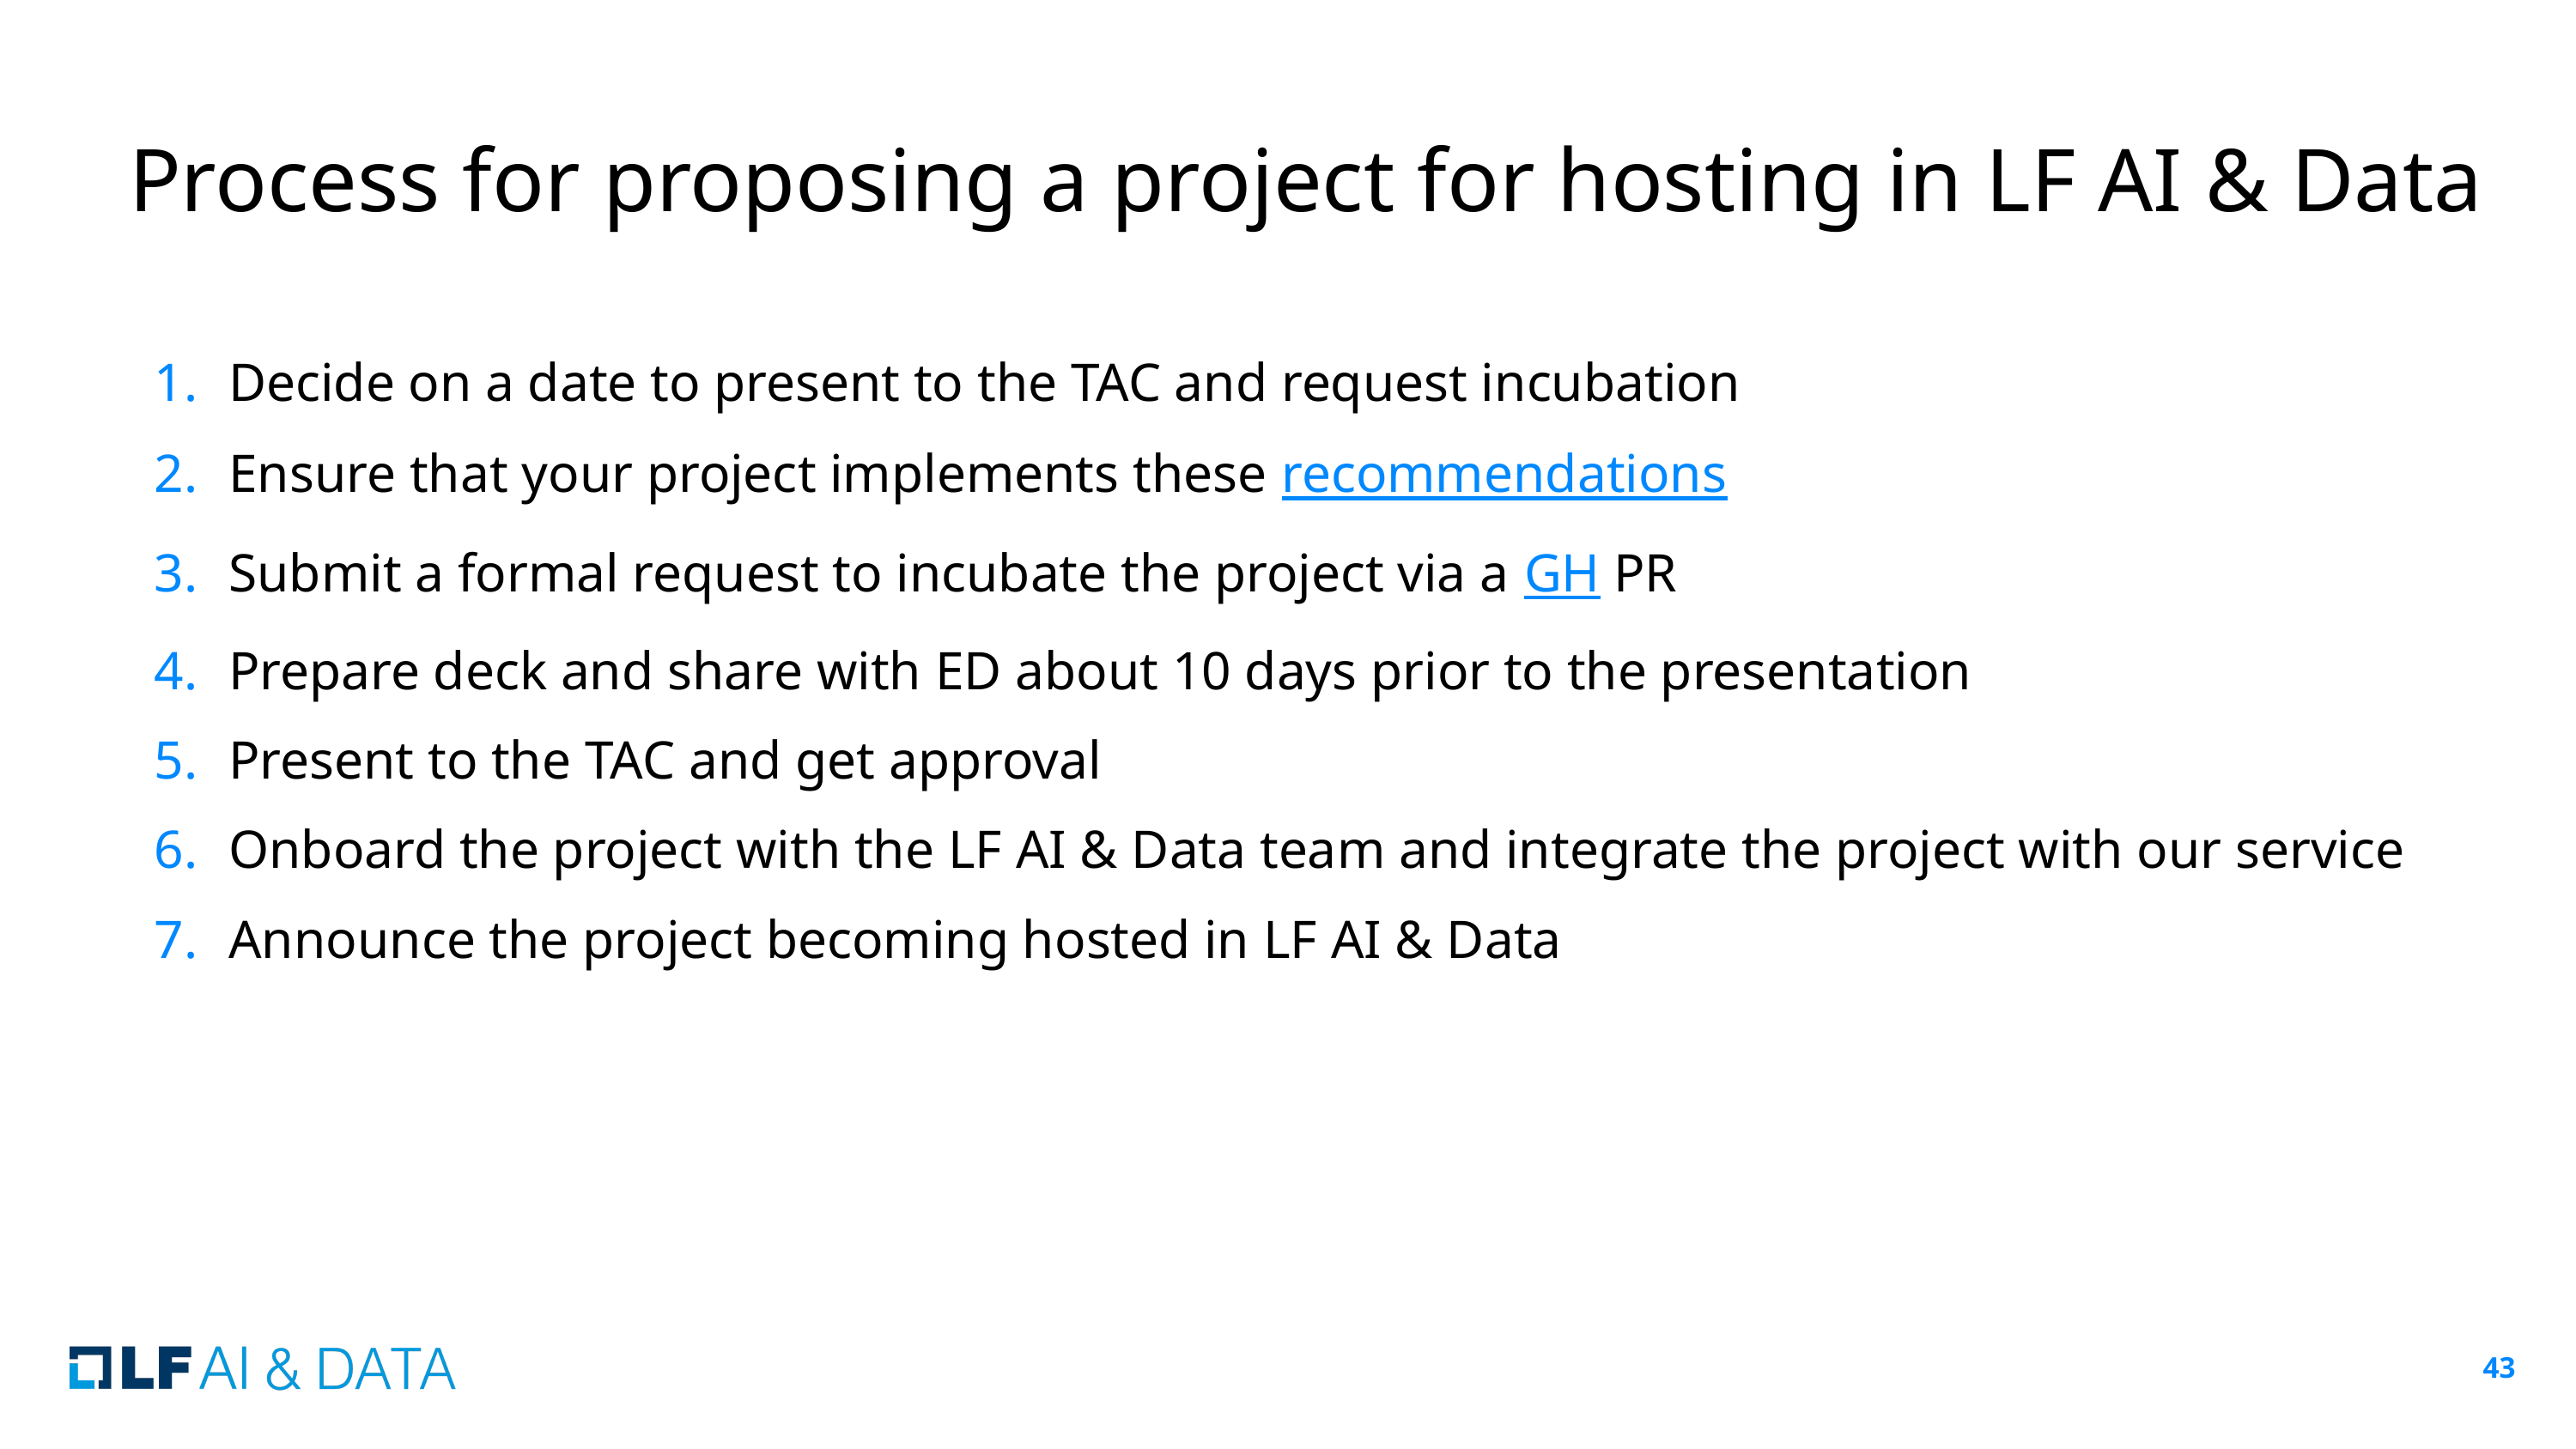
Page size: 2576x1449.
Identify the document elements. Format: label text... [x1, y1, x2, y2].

picture [61, 1341, 461, 1397]
slide_number ‹#› [2386, 1313, 2542, 1425]
list Decide on a date to present to the TAC and request incubation Ensure that your project implements these recommendations Submit a formal request to incubate the project via a GH PR Prepare deck and share with ED about 10 days prior to the presentation Present to the TAC and get approval Onboard the project with the LF AI & Data team and integrate the project with our service Announce the project becoming hosted in LF AI & Data [131, 340, 2443, 1260]
title Process for proposing a project for hosting in LF AI & Data [129, 124, 2530, 287]
